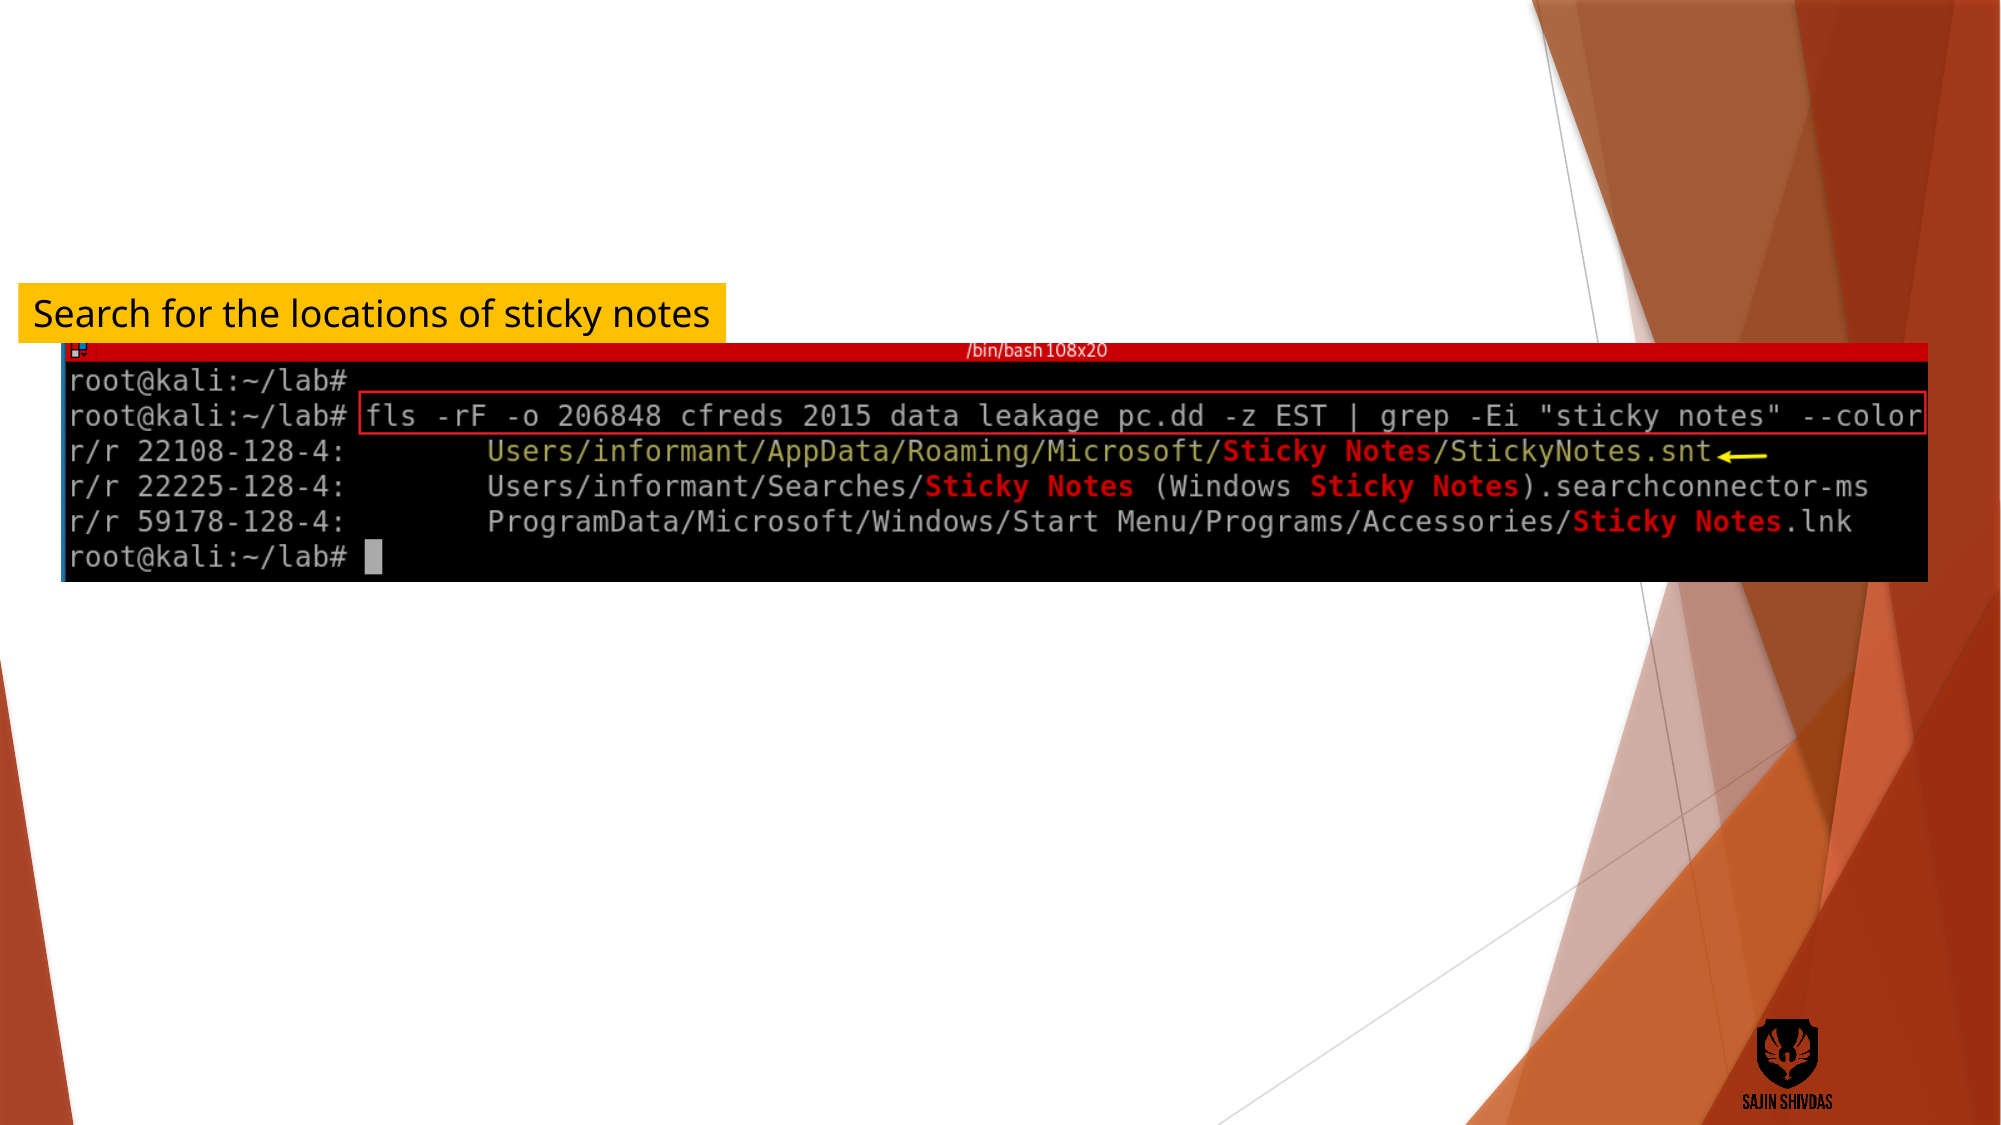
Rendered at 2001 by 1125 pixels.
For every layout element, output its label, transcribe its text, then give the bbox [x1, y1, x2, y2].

text_box Search for the locations of sticky notes [18, 283, 727, 343]
picture [60, 343, 1928, 582]
picture [1732, 1009, 1845, 1121]
